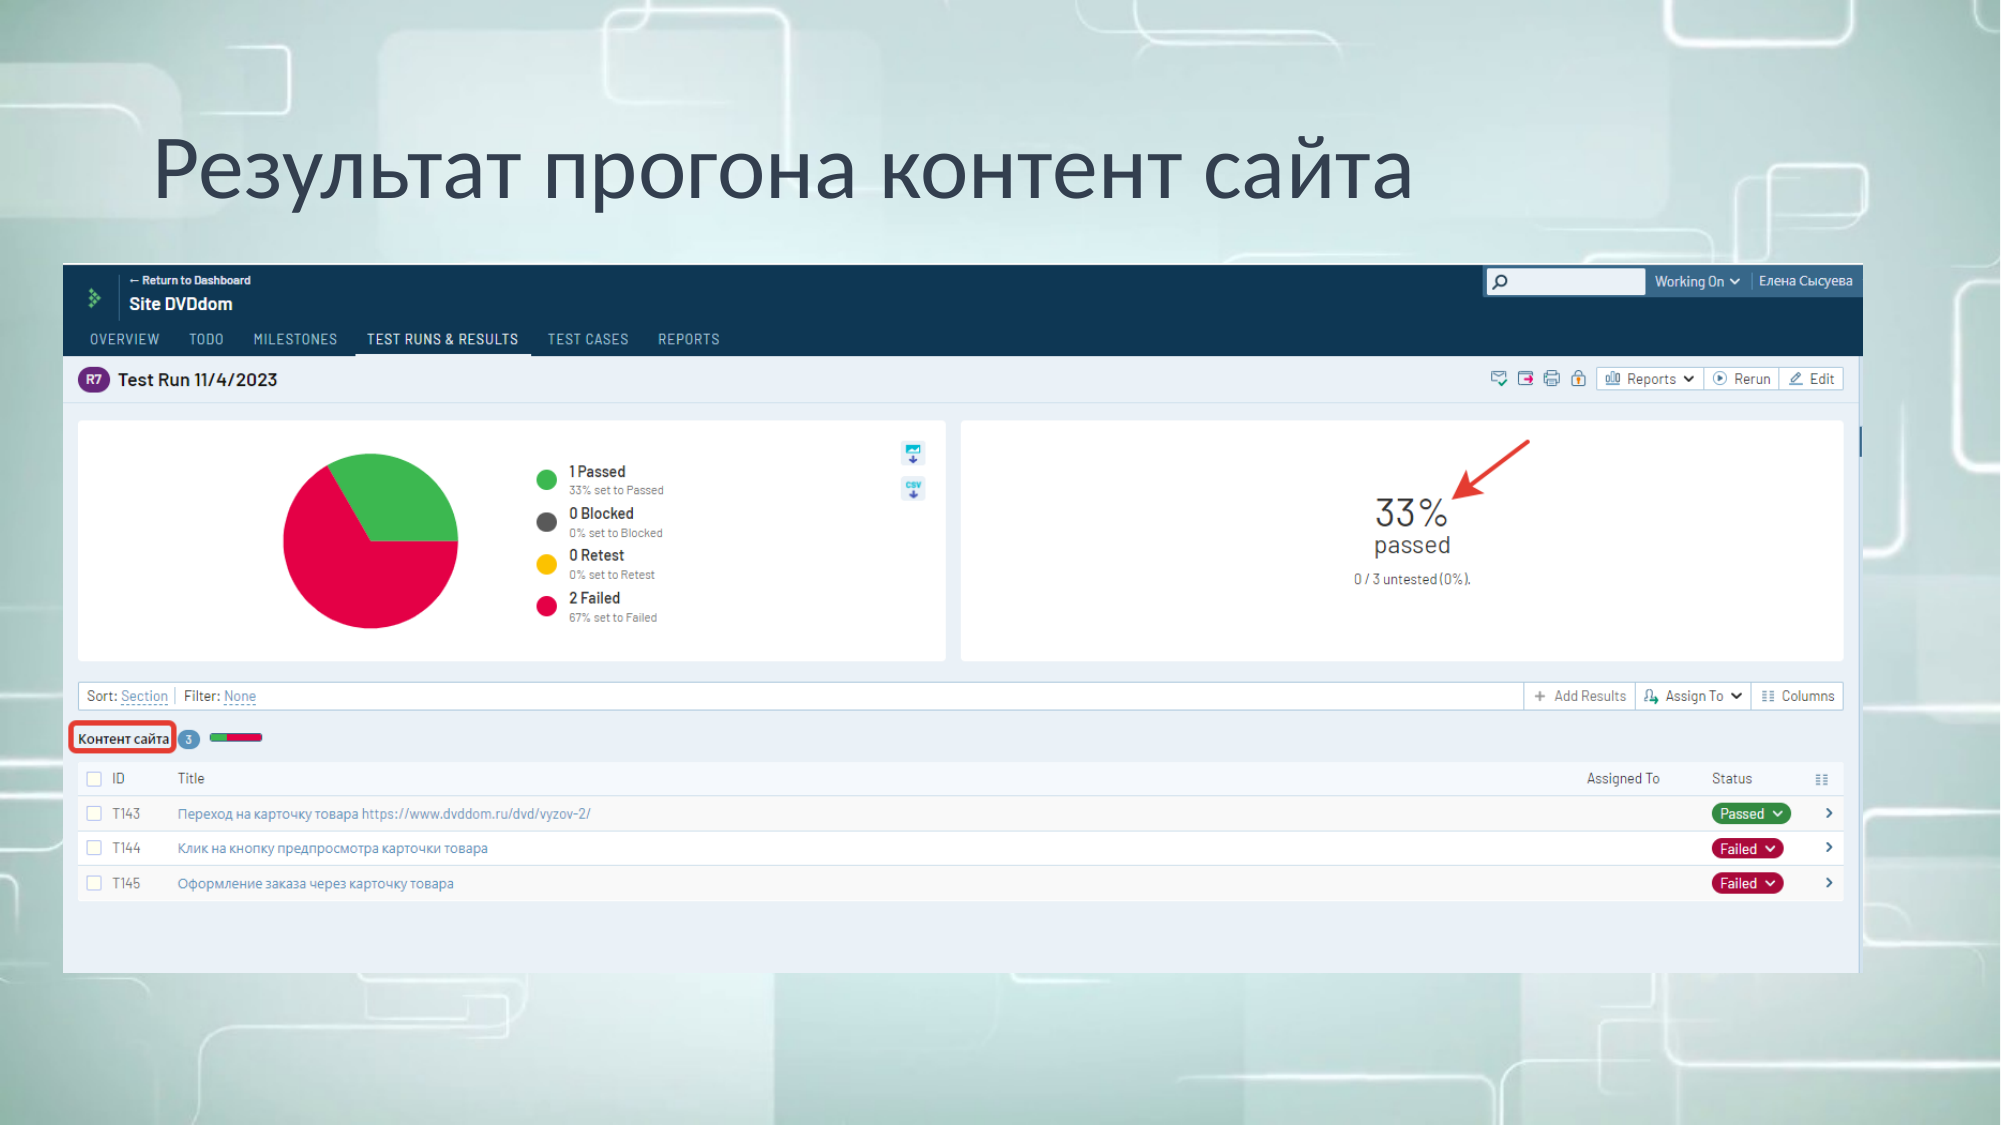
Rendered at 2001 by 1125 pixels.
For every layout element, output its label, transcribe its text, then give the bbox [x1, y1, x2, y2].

picture [0, 0, 2001, 1125]
title Результат прогона контент сайта [137, 59, 1863, 263]
